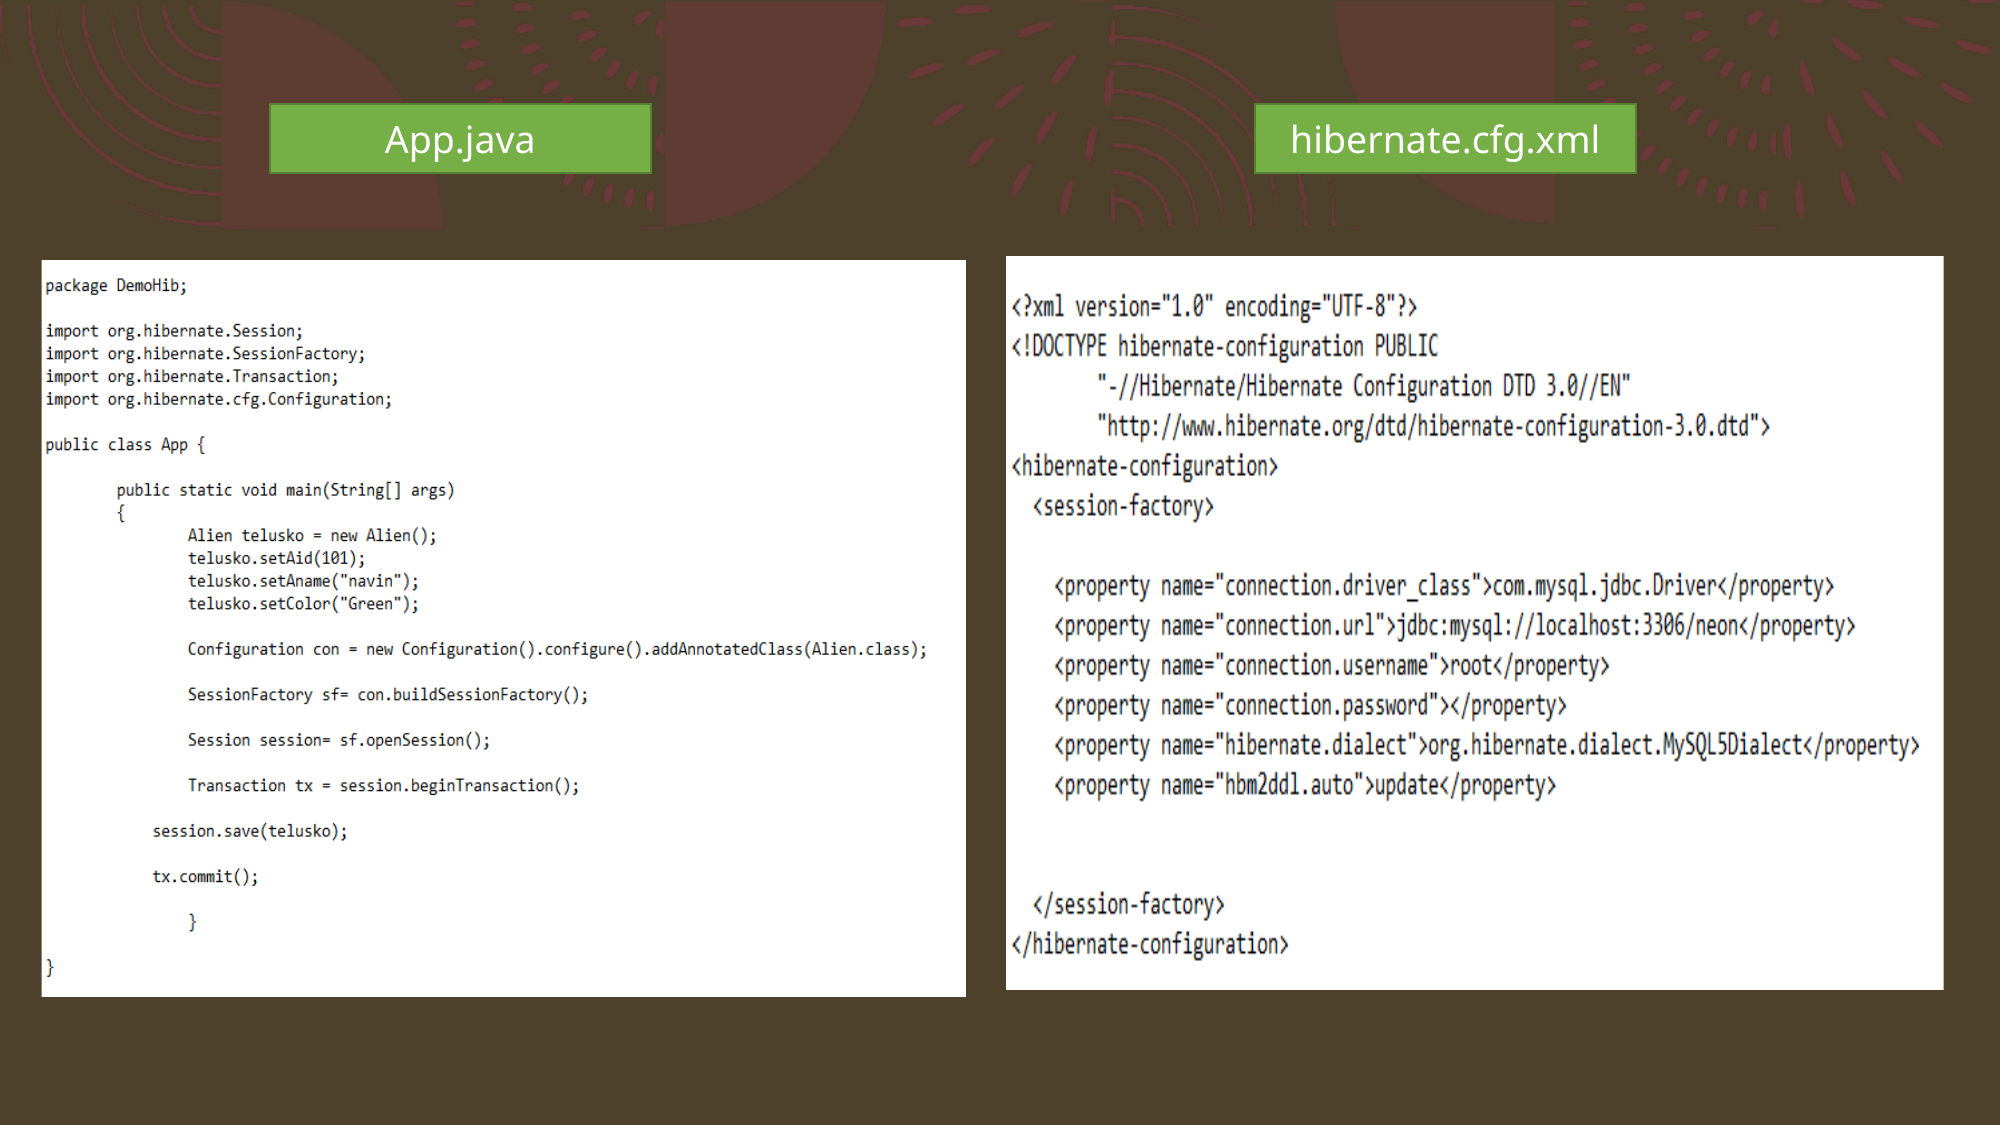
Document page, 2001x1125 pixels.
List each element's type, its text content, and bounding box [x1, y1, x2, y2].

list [41, 260, 966, 997]
picture [1006, 256, 1944, 990]
text_box App.java [269, 103, 652, 174]
text_box hibernate.cfg.xml [1254, 103, 1637, 174]
